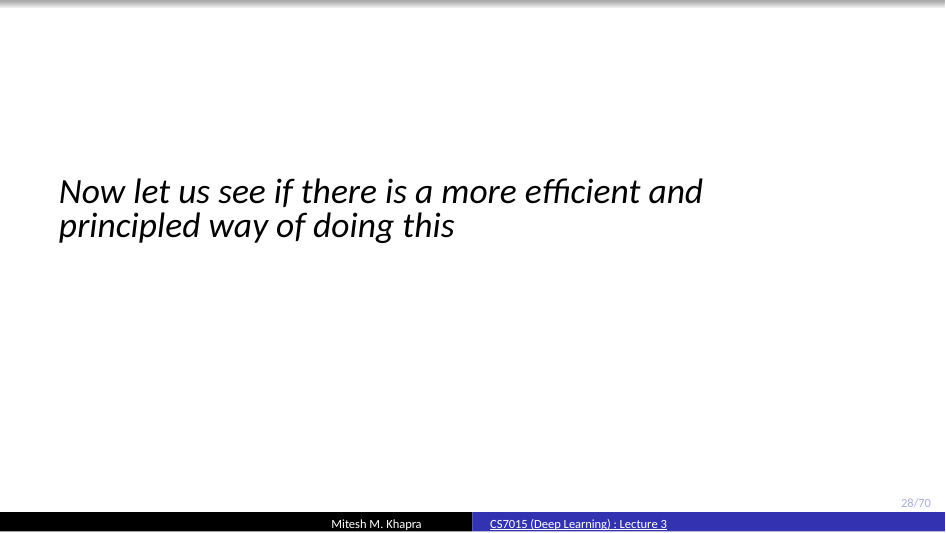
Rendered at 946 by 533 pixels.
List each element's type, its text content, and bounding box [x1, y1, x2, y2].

text_box Now let us see if there is a more efficient and principled way of doing this [56, 165, 762, 244]
picture [0, 0, 945, 8]
slide_number ‹#›/70 [894, 493, 946, 511]
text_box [0, 511, 946, 532]
